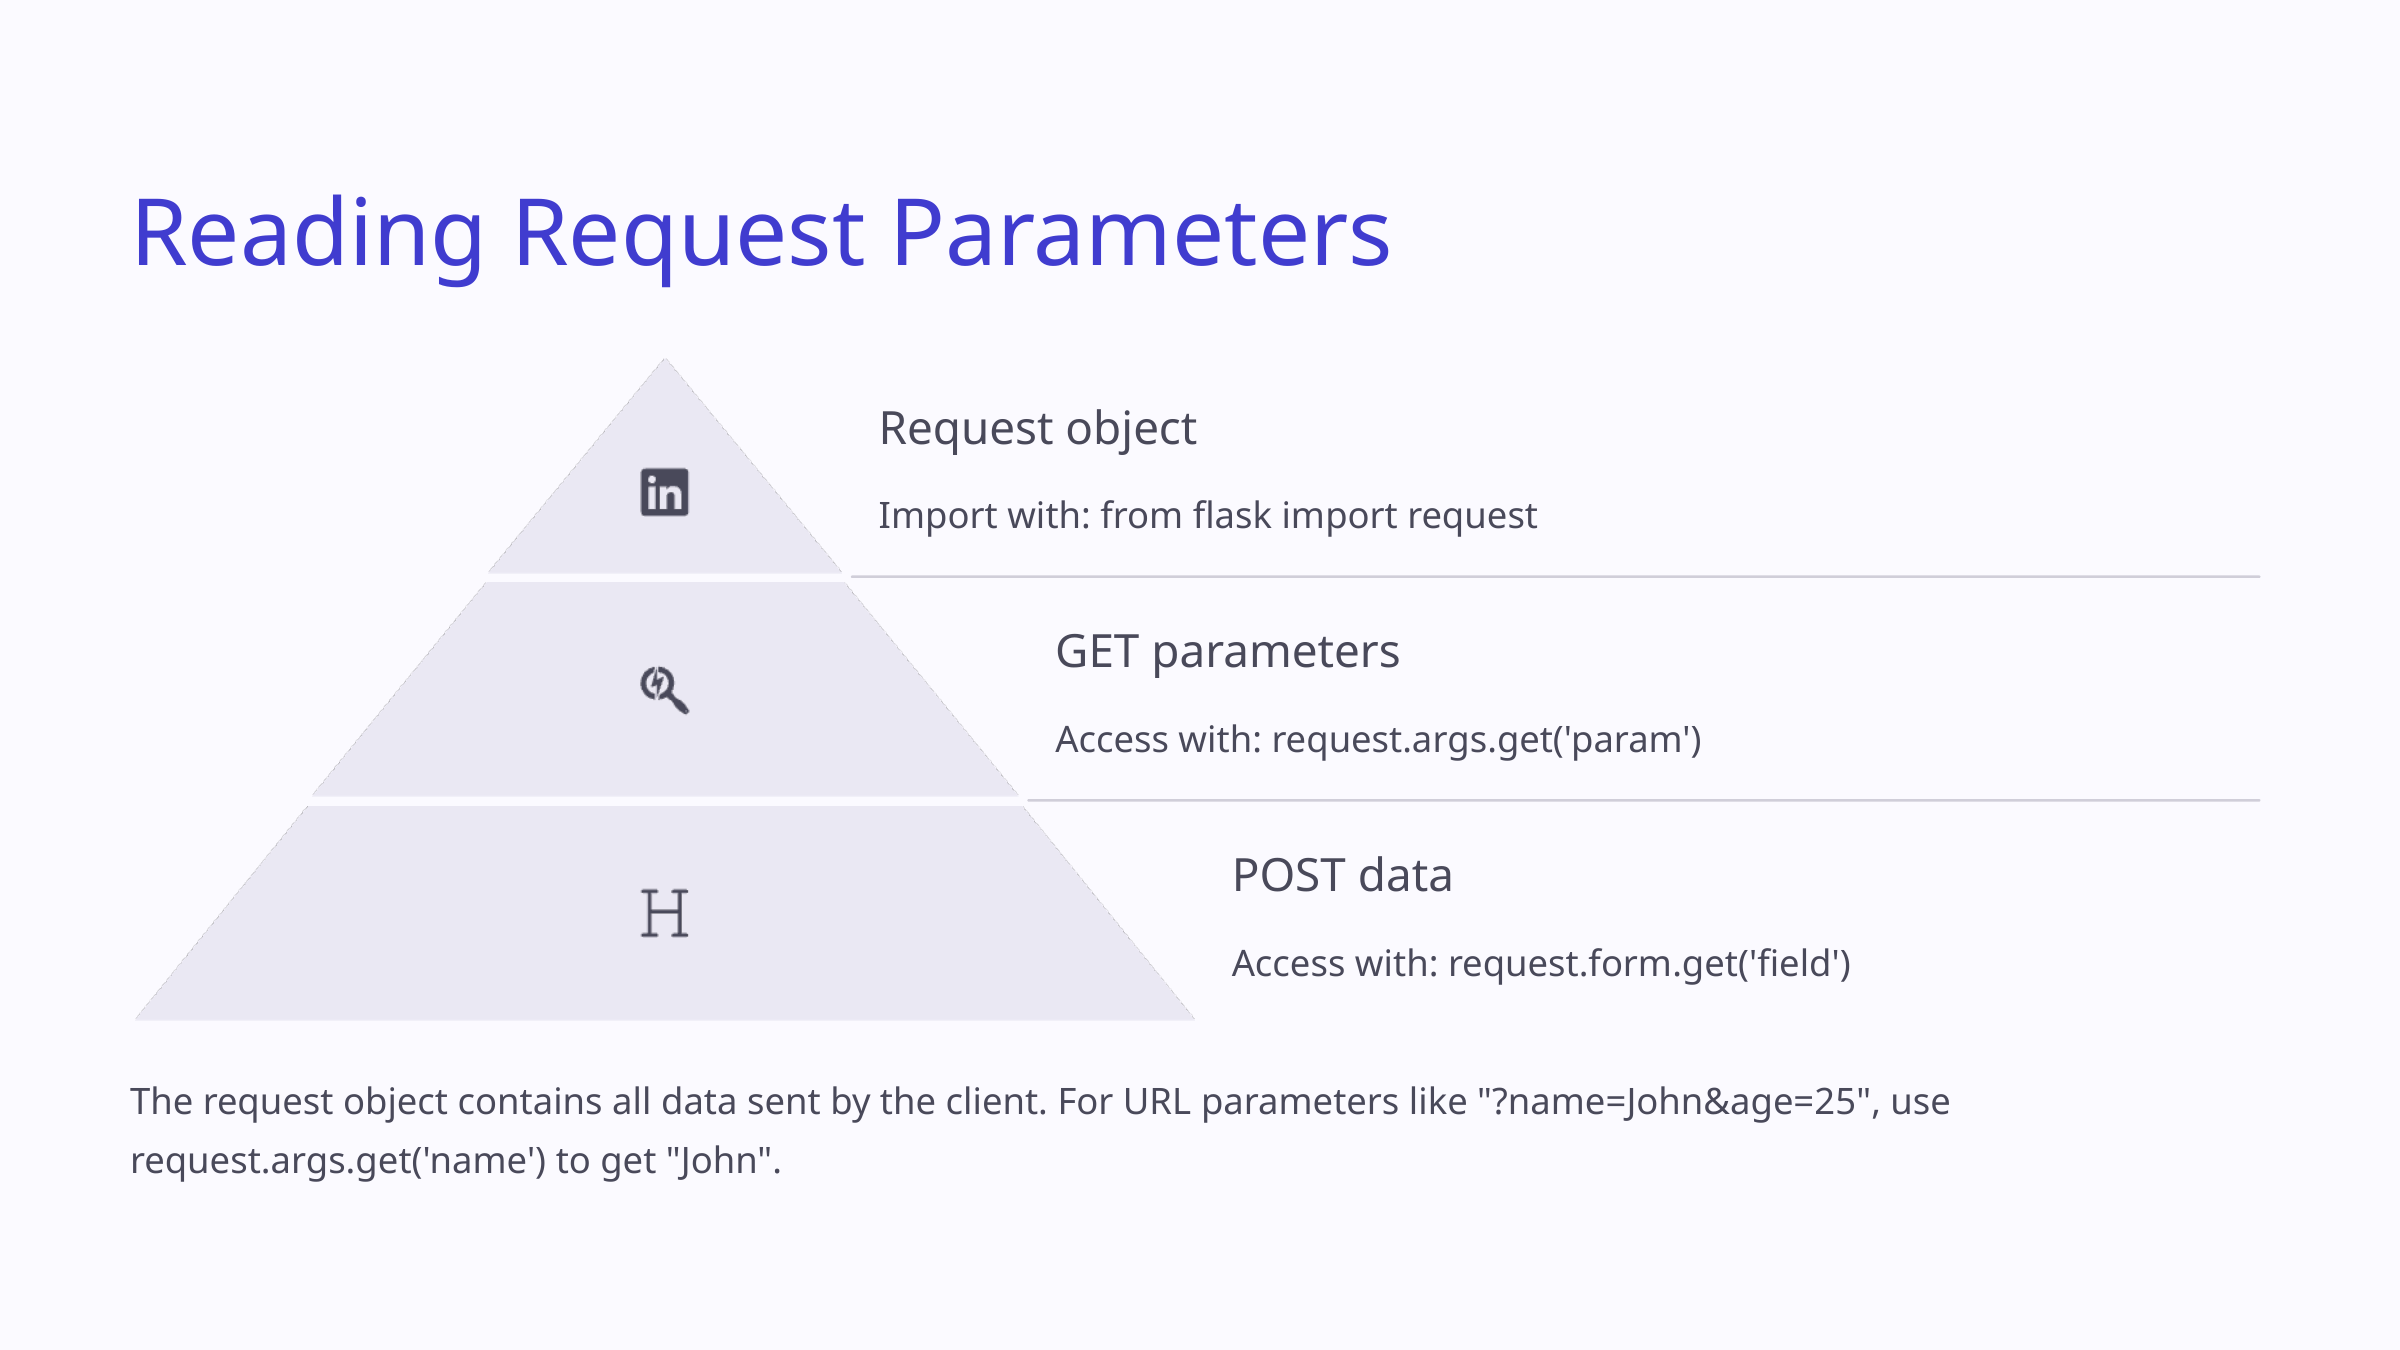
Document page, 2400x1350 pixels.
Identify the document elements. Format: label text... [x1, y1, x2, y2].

text_box POST data [1231, 843, 1697, 902]
text_box Import with: from flask import request [878, 476, 1545, 537]
picture [488, 358, 842, 574]
text_box GET parameters [1055, 619, 1521, 678]
picture [311, 582, 1019, 797]
text_box Reading Request Parameters [130, 168, 1493, 285]
text_box Access with: request.form.get('field') [1231, 923, 1856, 984]
text_box The request object contains all data sent by the client. For URL parameters like "?name=John&age=25", use request.args.get('name') to get "John". [130, 1062, 2270, 1182]
text_box Access with: request.args.get('param') [1055, 700, 1708, 760]
picture [135, 806, 1195, 1021]
text_box Request object [878, 396, 1344, 455]
